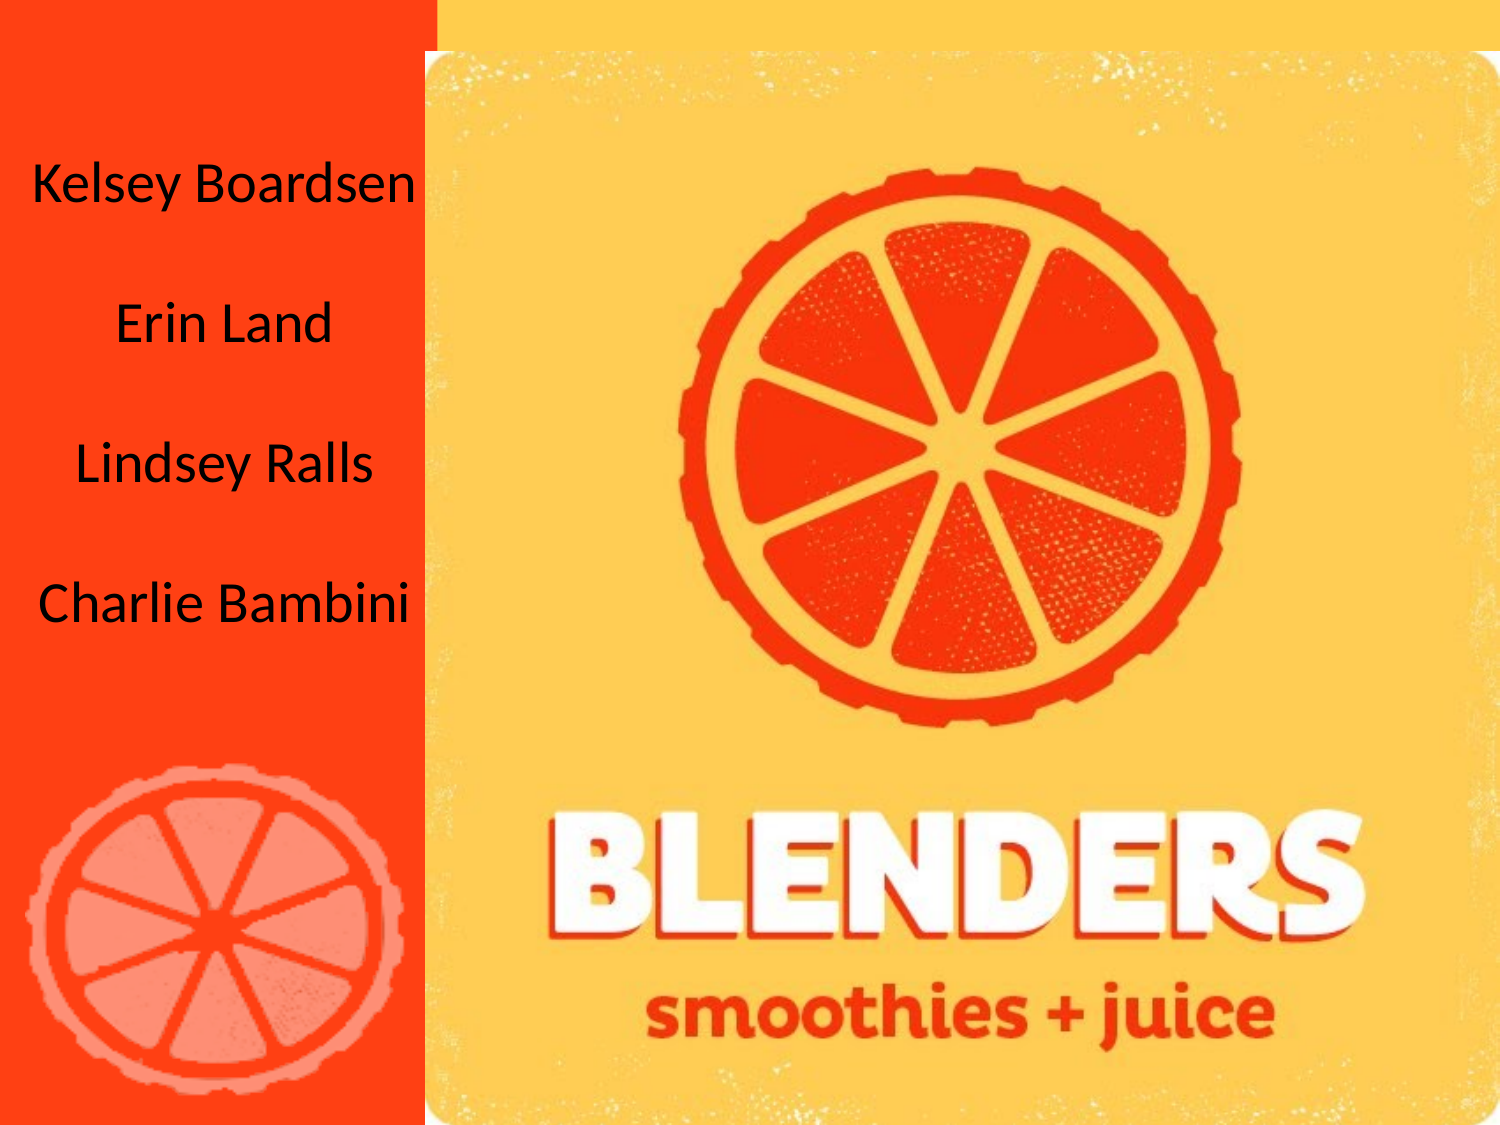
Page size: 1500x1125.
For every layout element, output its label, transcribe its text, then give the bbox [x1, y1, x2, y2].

text_box Kelsey Boardsen Erin Land Lindsey Ralls Charlie Bambini [0, 137, 419, 647]
picture [424, 51, 1500, 1125]
